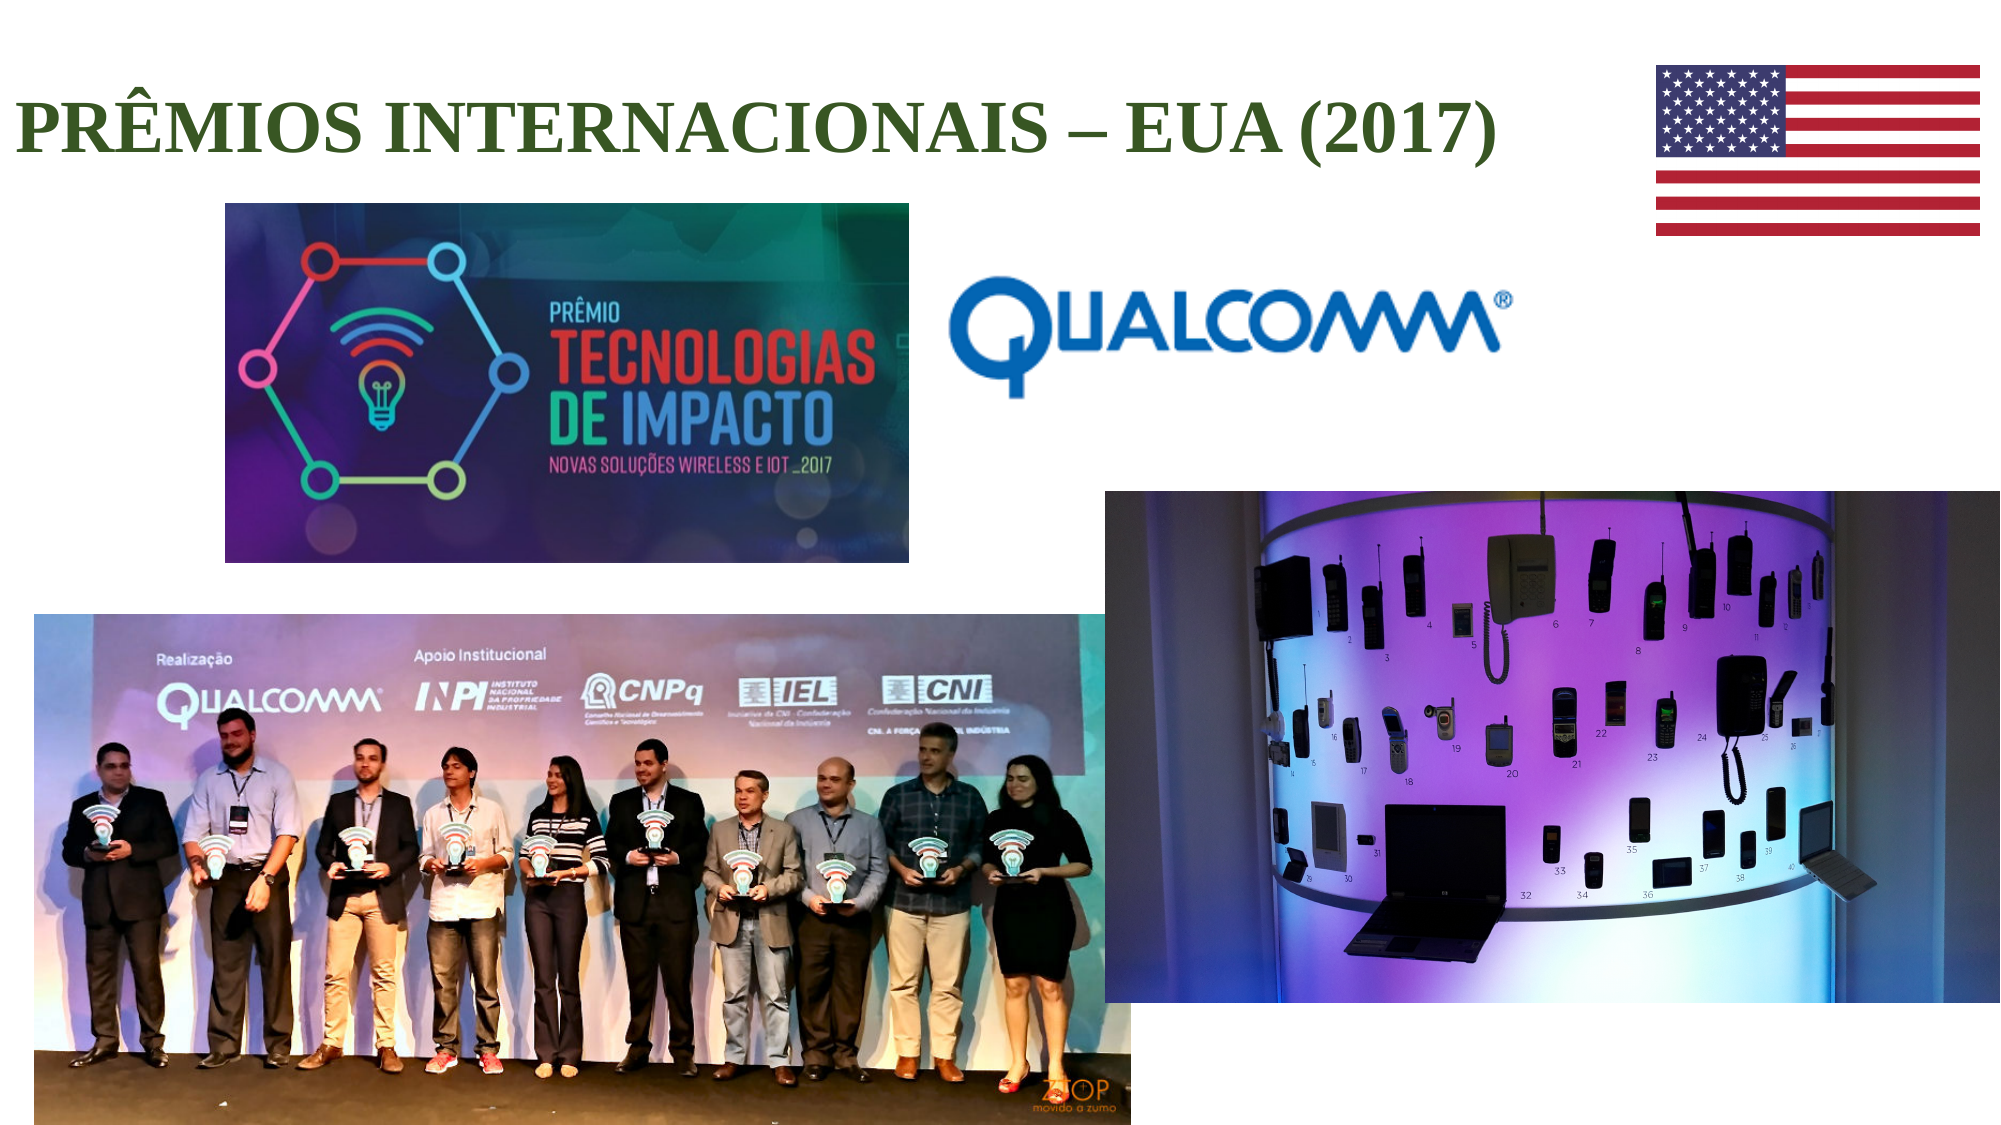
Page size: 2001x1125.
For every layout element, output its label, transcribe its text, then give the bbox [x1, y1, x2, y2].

picture [33, 183, 2000, 1125]
text_box Prêmios internacionais – eua (2017) [0, 33, 2000, 223]
picture [225, 203, 909, 563]
picture [1656, 65, 1980, 236]
